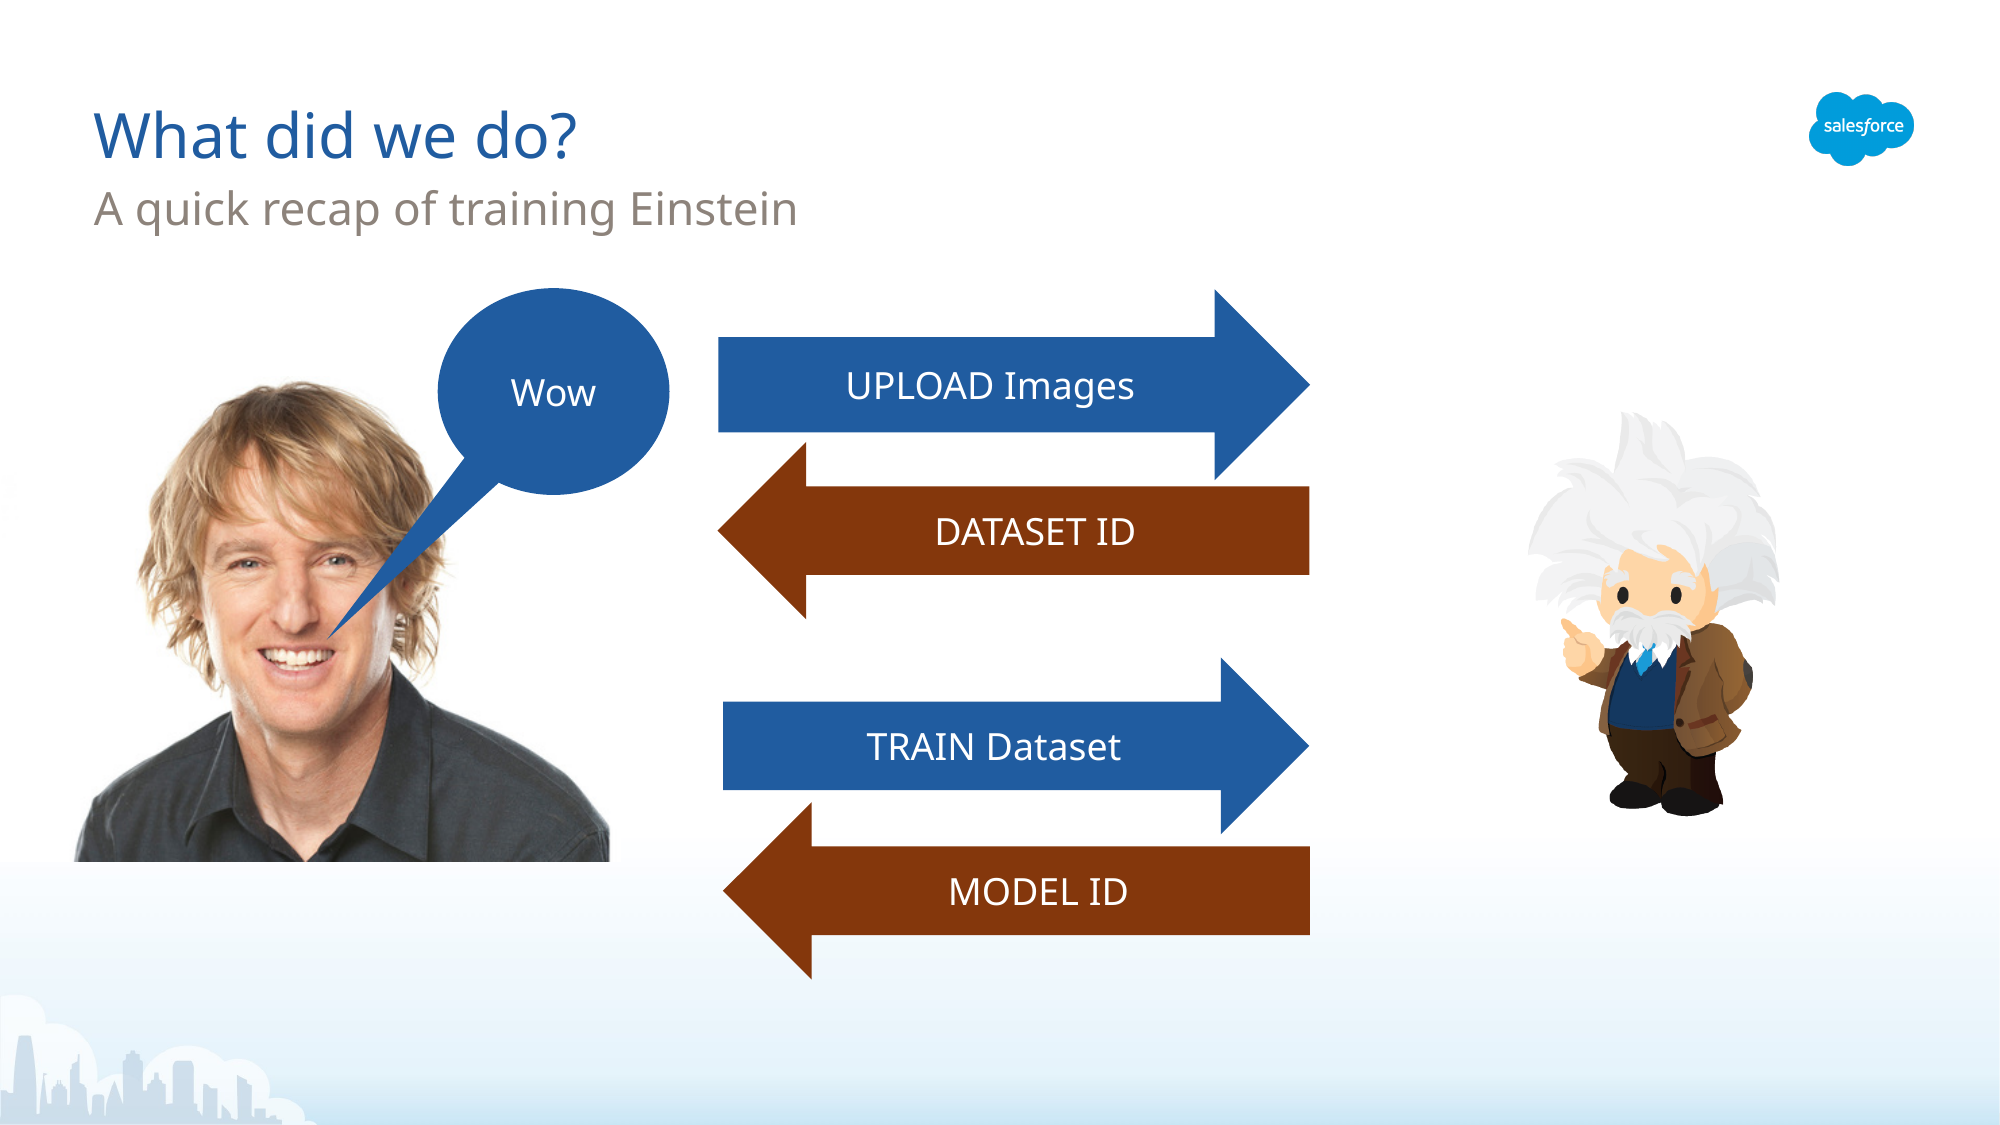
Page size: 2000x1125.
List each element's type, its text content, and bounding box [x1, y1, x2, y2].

list A quick recap of training Einstein [93, 179, 1784, 236]
text_box MODEL ID [722, 801, 1311, 981]
picture [0, 0, 2000, 1125]
title What did we do? [93, 10, 1906, 173]
text_box DATASET ID [716, 441, 1311, 621]
text_box Wow [438, 287, 671, 477]
text_box UPLOAD Images [717, 288, 1311, 481]
text_box TRAIN Dataset [722, 656, 1310, 836]
